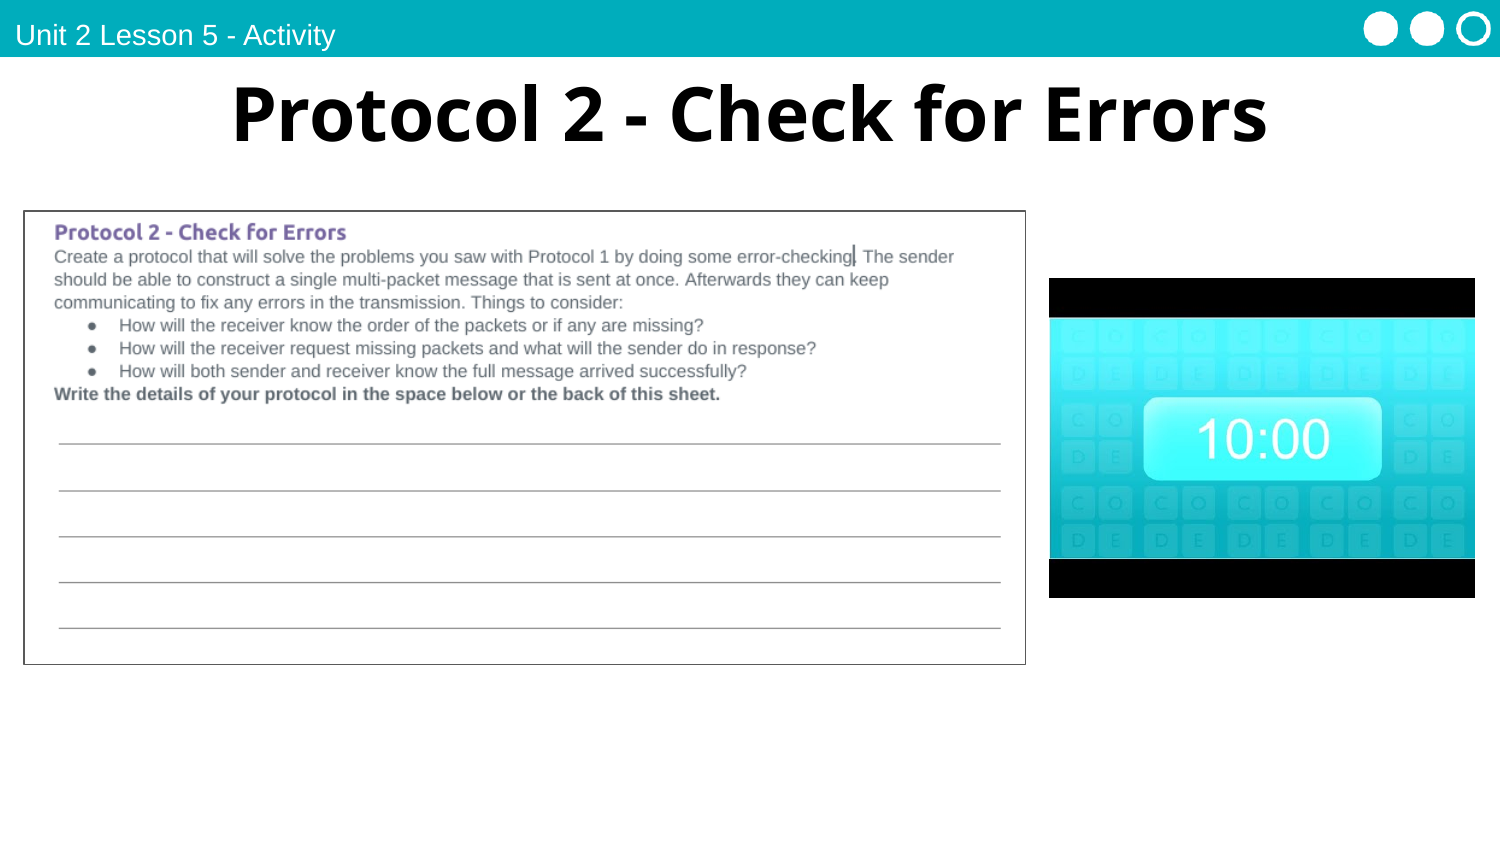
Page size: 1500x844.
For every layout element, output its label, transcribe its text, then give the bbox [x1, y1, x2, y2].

text_box Unit 2 Lesson 5 - Activity [0, 0, 750, 58]
picture [0, 0, 1500, 844]
text_box Protocol 2 - Check for Errors [104, 50, 1395, 174]
